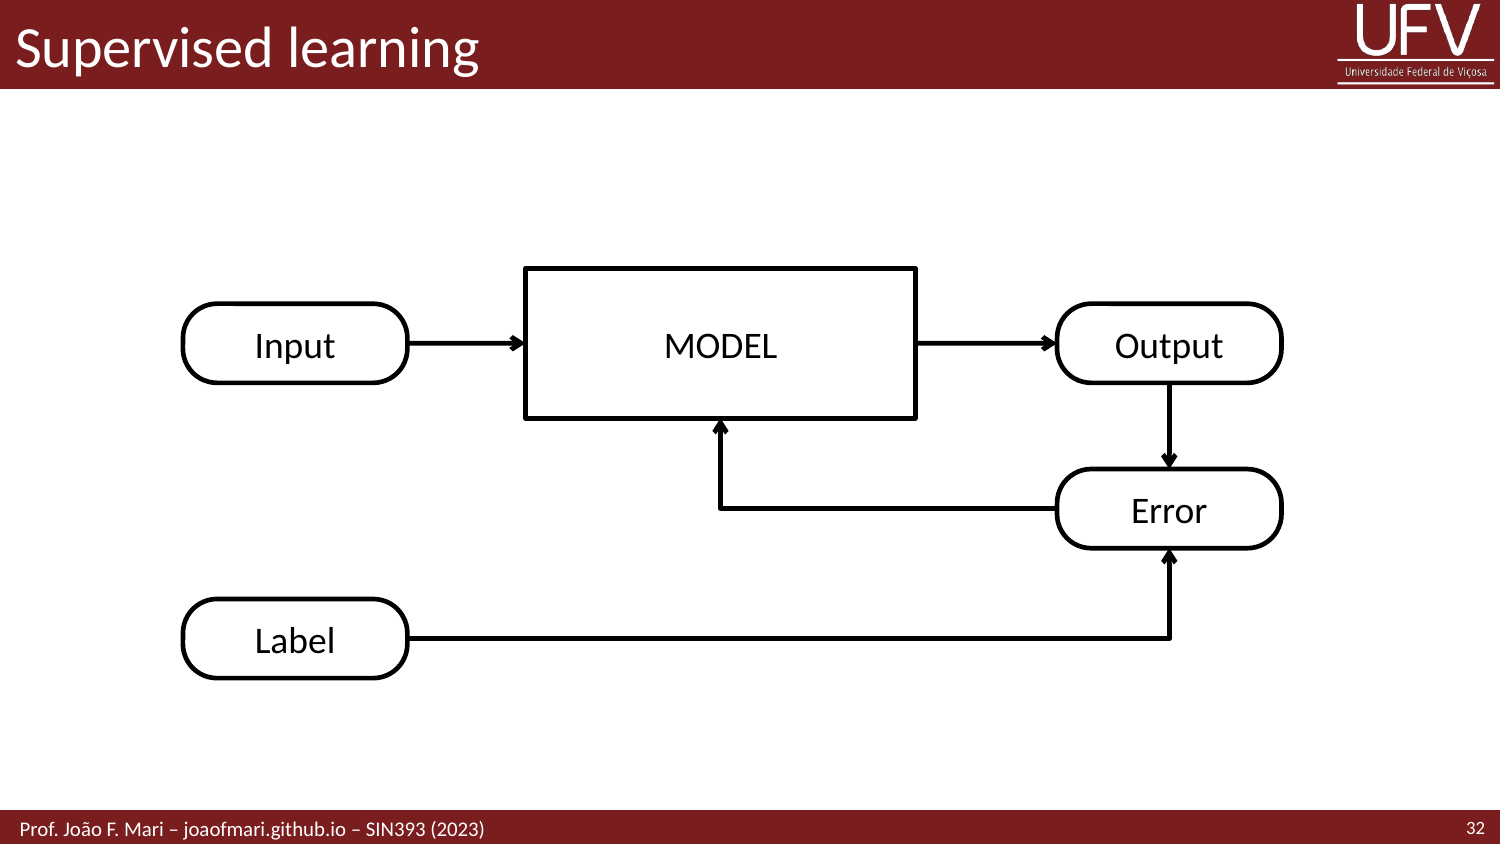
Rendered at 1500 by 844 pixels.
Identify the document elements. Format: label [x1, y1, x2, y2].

text_box [180, 266, 1284, 681]
title [0, 0, 1500, 89]
footer [0, 812, 1034, 844]
slide_number [1328, 811, 1500, 844]
